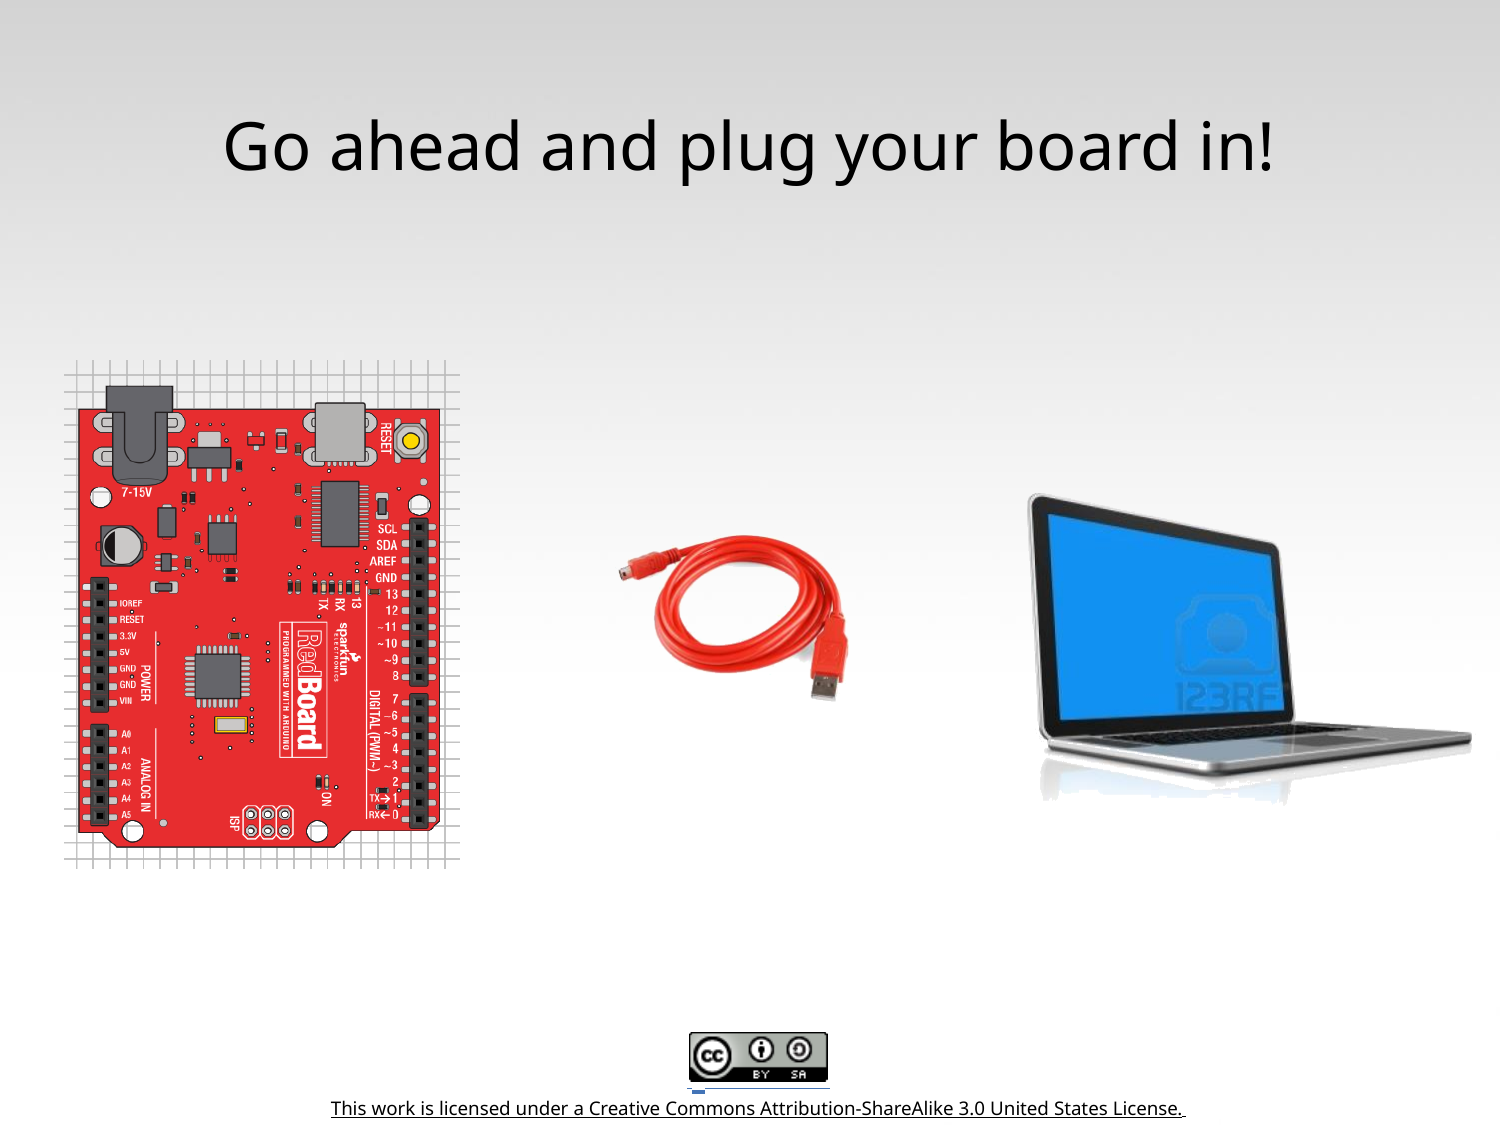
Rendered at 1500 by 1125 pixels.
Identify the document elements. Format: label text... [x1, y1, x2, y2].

title Go ahead and plug your board in! [112, 50, 1388, 238]
picture [0, 0, 1500, 1125]
